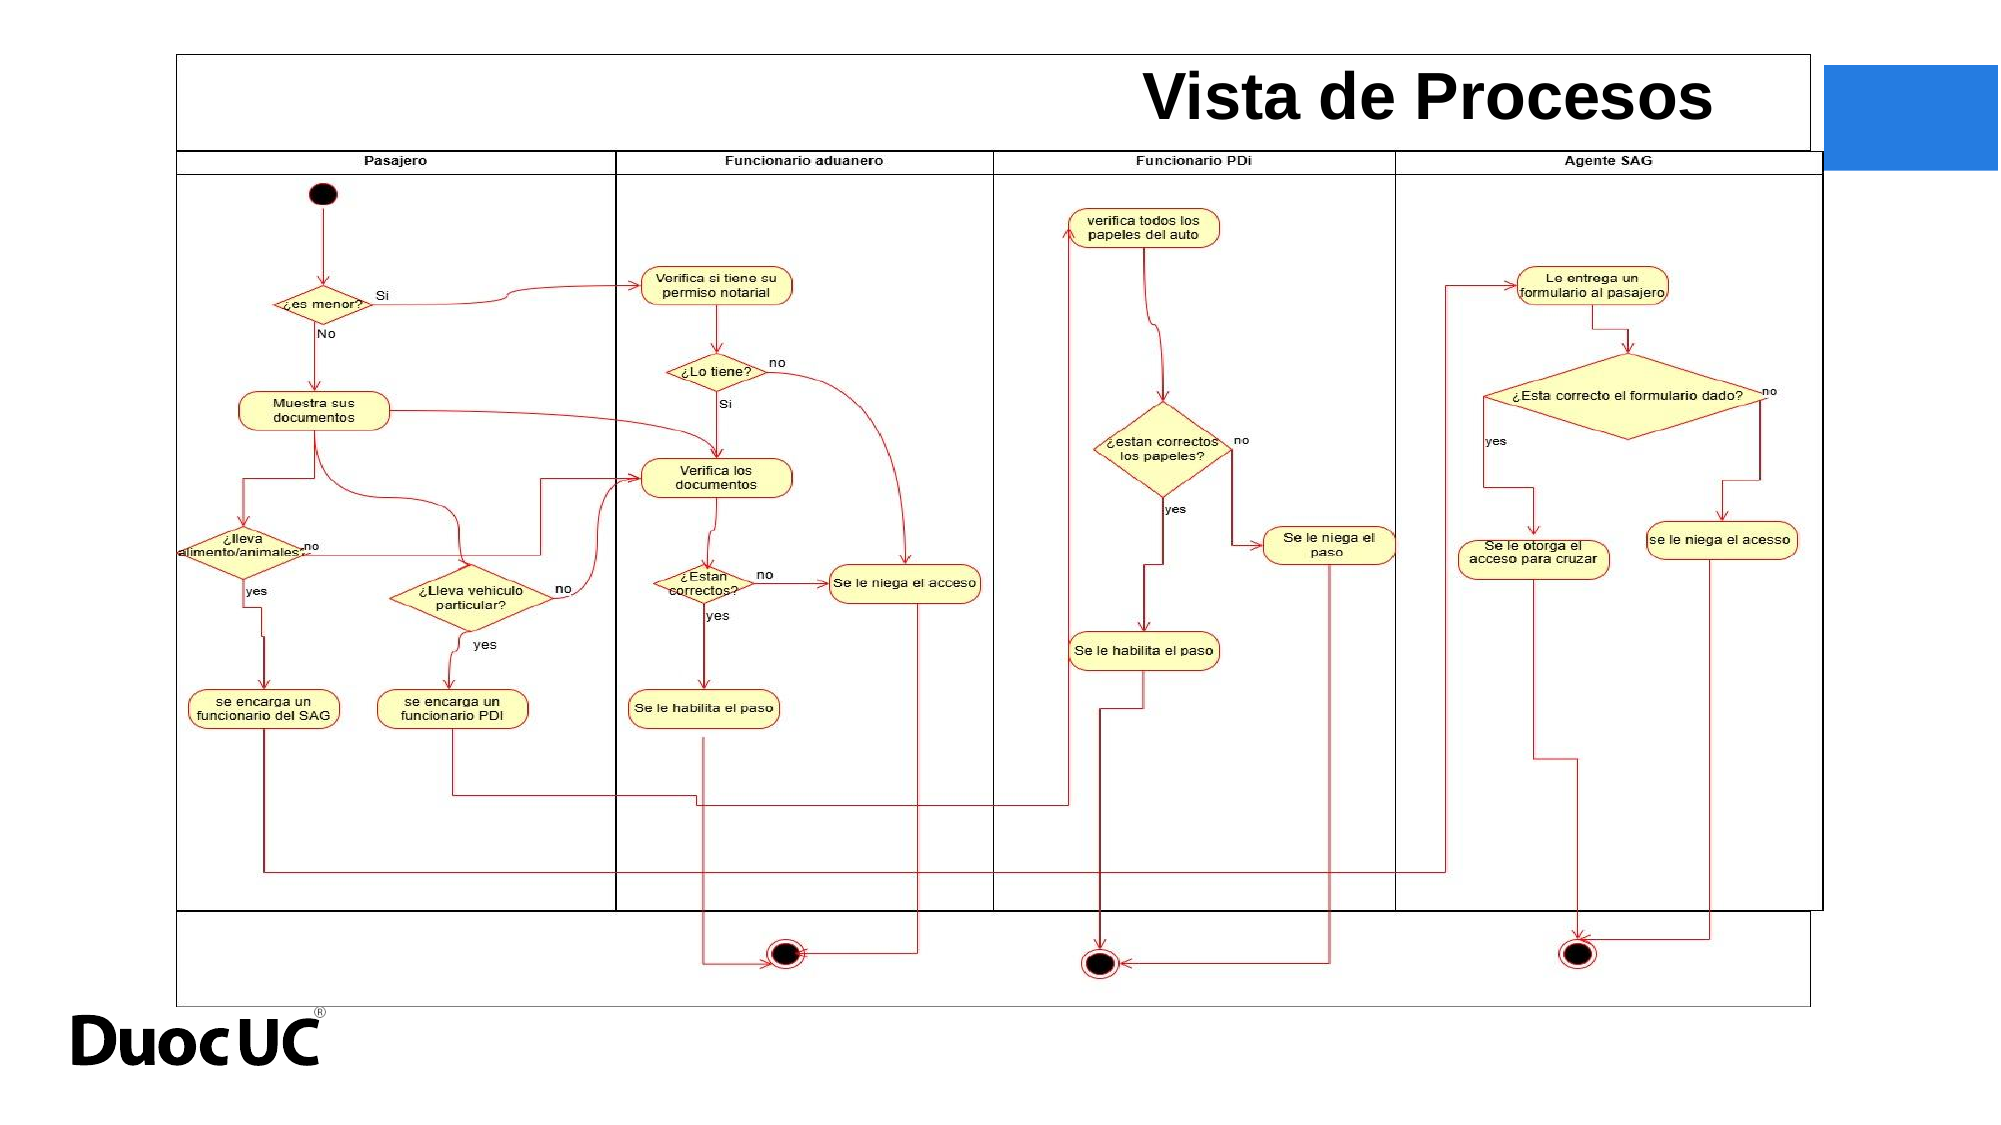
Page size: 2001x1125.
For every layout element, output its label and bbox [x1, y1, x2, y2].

picture [175, 54, 1825, 1018]
